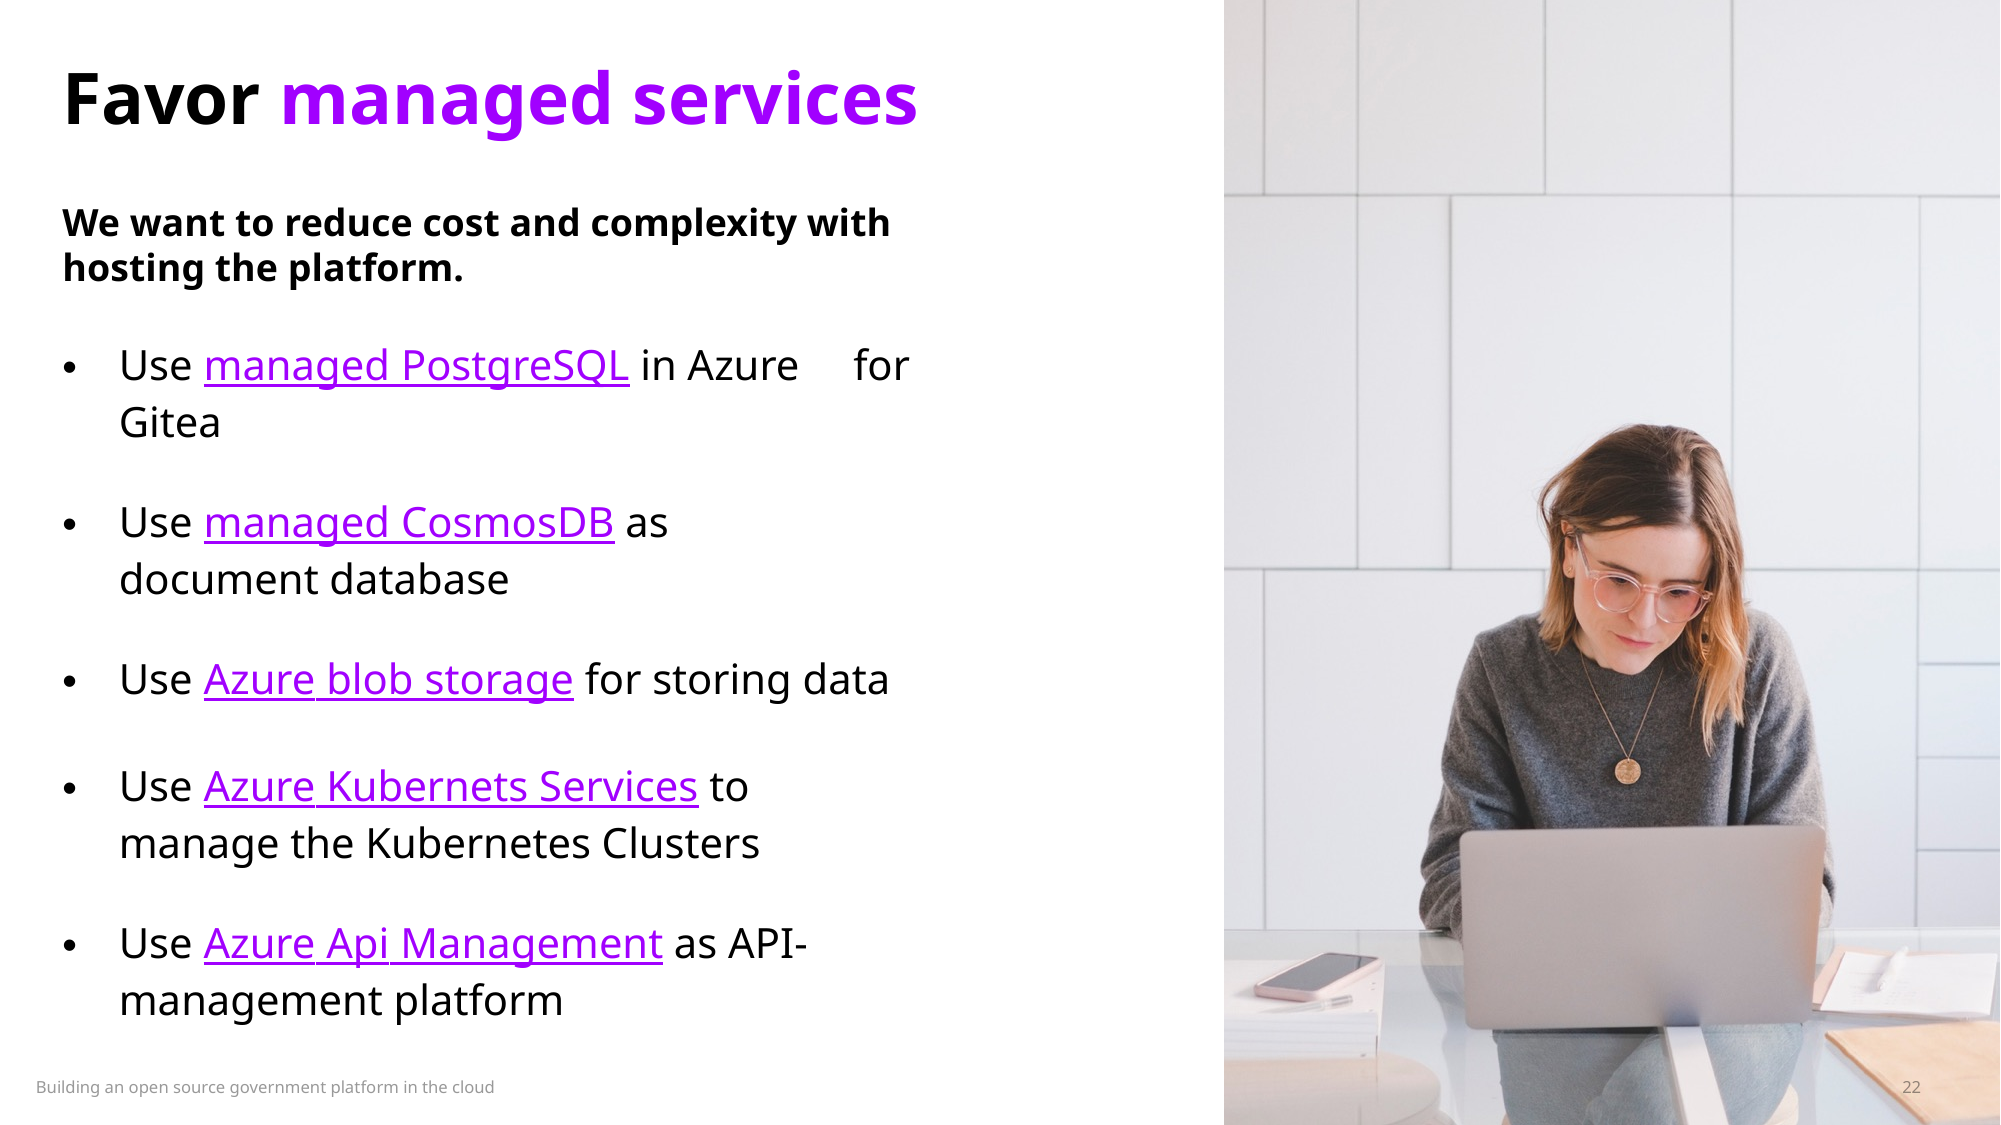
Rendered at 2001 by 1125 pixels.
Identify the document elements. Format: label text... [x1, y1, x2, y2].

list We want to reduce cost and complexity with hosting the platform. Use managed PostgreSQL in Azure for Gitea Use managed CosmosDB as document database Use Azure blob storage for storing data Use Azure Kubernets Services to manage the Kubernetes Clusters Use Azure Api Management as API-management platform [62, 224, 918, 902]
text_box Building an open source government platform in the cloud [21, 1069, 525, 1104]
picture [1224, 0, 2000, 1125]
title Favor managed services [62, 62, 1224, 224]
